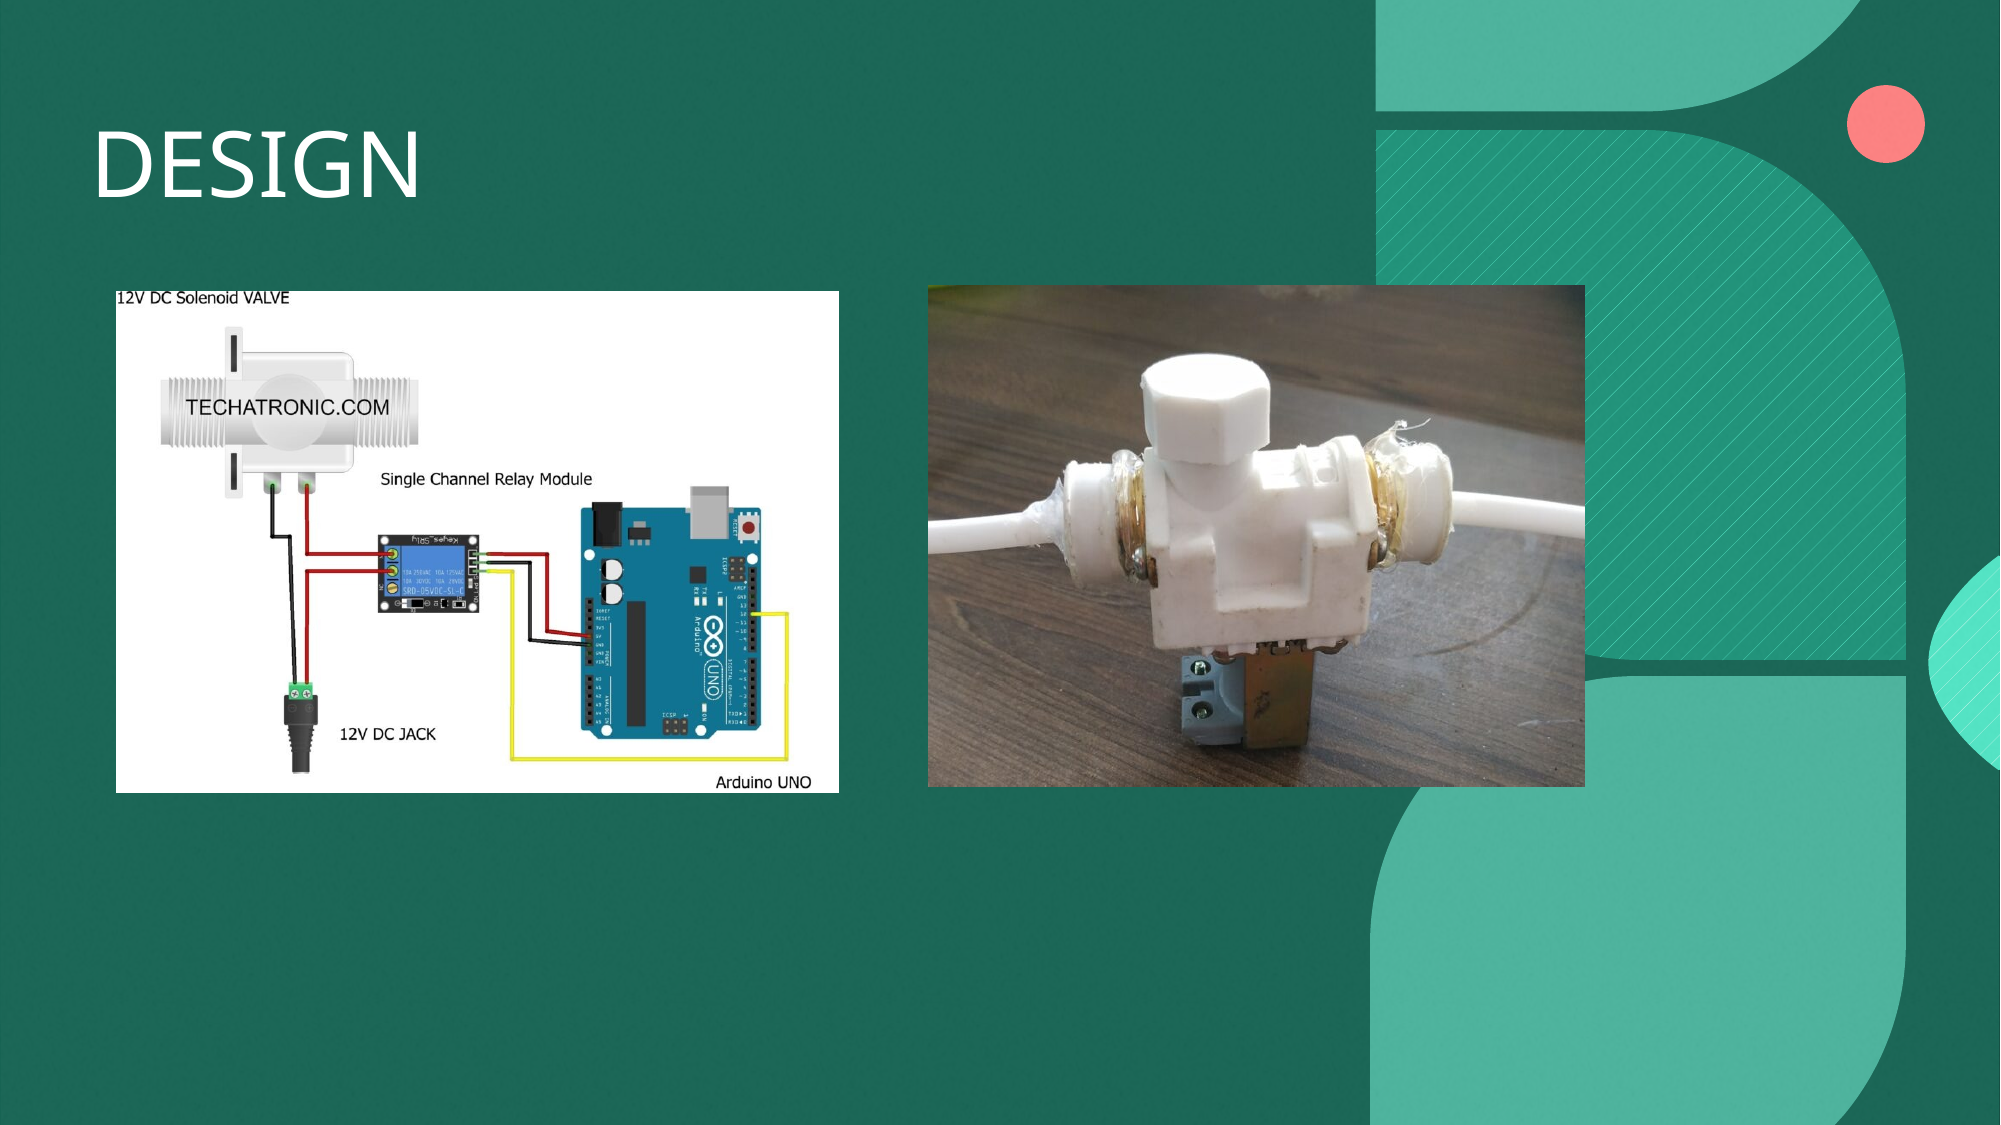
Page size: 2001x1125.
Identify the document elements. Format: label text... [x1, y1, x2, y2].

picture [928, 285, 1585, 787]
title DESIGN [75, 109, 1336, 225]
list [116, 291, 839, 793]
